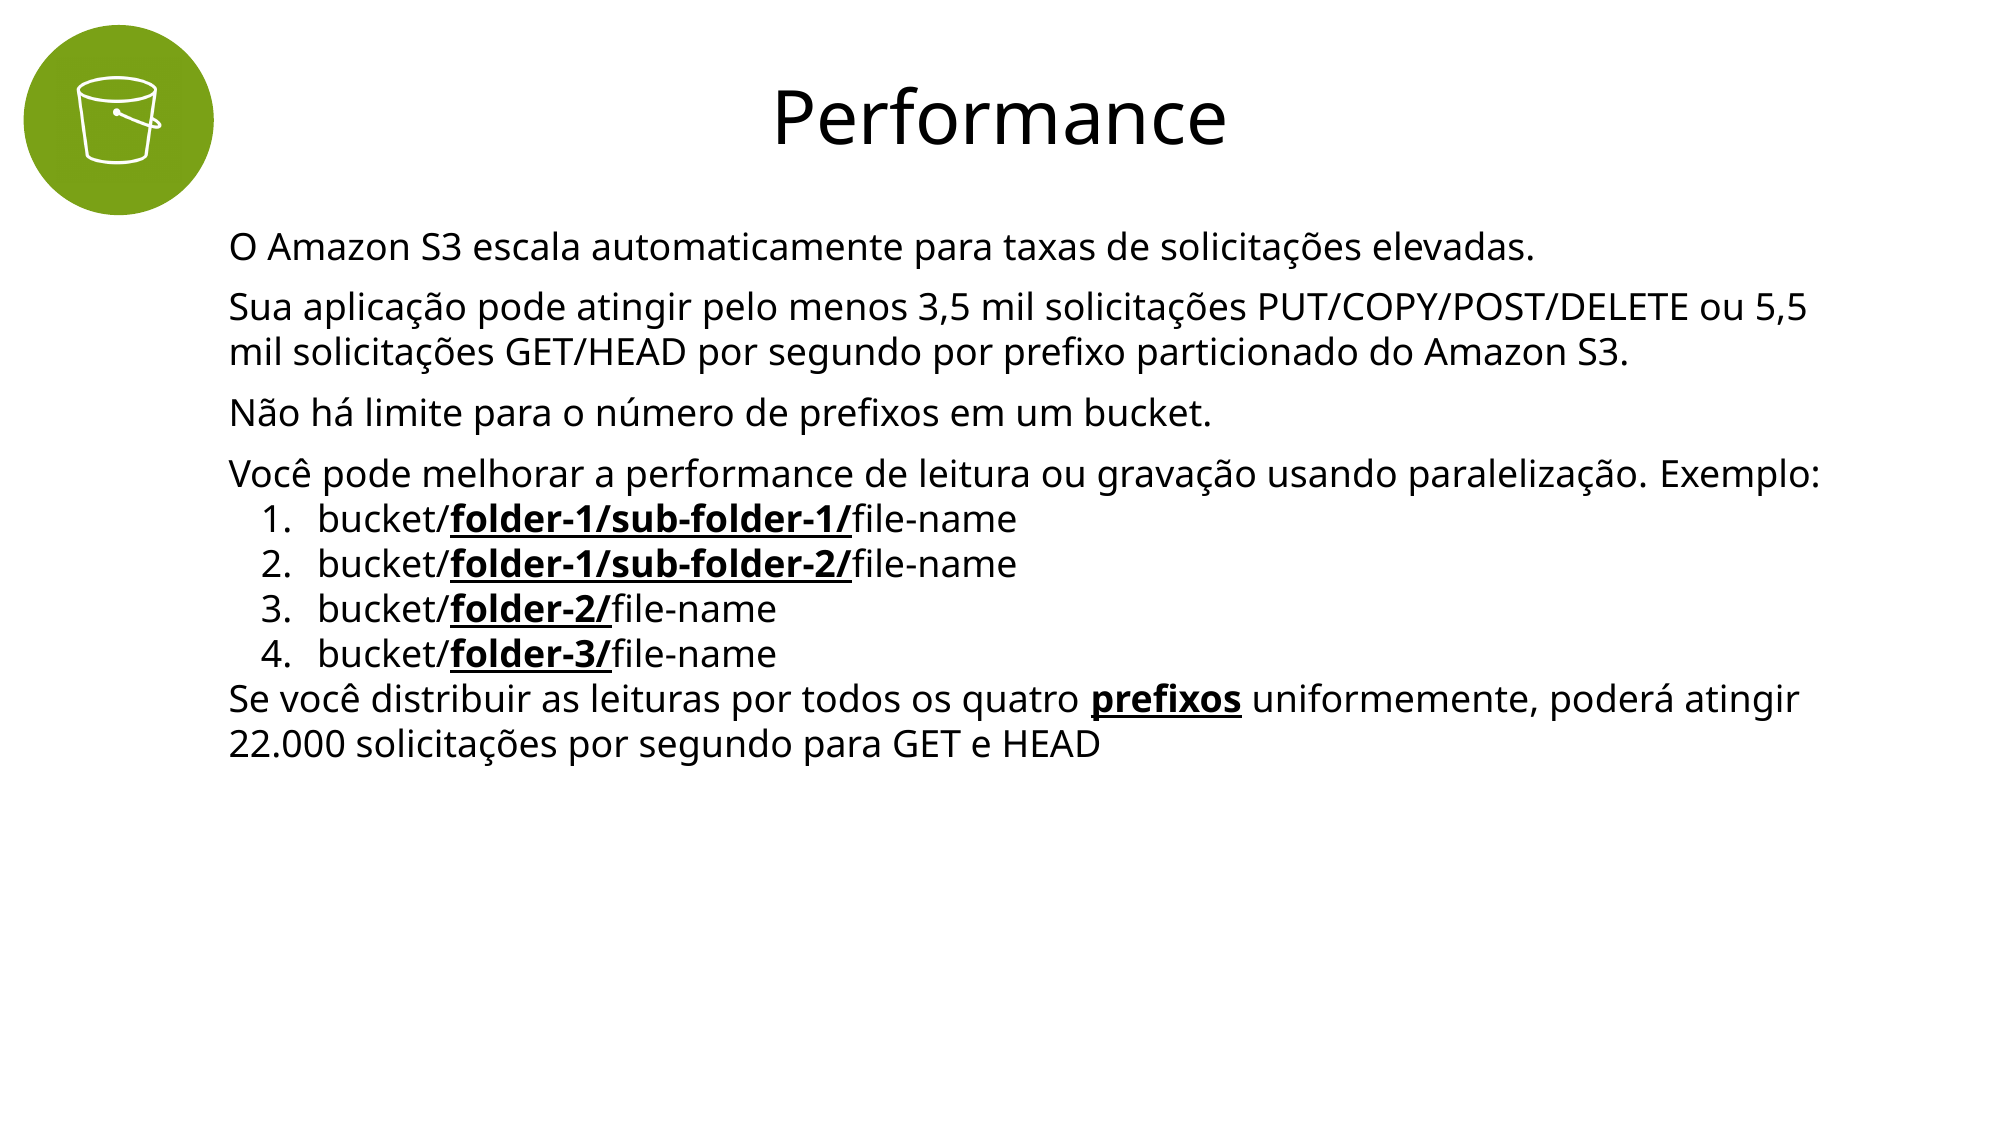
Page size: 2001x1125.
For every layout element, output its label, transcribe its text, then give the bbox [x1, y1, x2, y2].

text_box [23, 24, 215, 216]
text_box Sua aplicação pode atingir pelo menos 3,5 mil solicitações PUT/COPY/POST/DELETE ou 5,5 mil solicitações GET/HEAD por segundo por prefixo particionado do Amazon S3. [213, 275, 1869, 381]
text_box Performance [215, 53, 1865, 188]
text_box Você pode melhorar a performance de leitura ou gravação usando paralelização. Exemplo: bucket/folder-1/sub-folder-1/file-name bucket/folder-1/sub-folder-2/file-name bucket/folder-2/file-name bucket/folder-3/file-name Se você distribuir as leituras por todos os quatro prefixos uniformemente, poderá atingir 22.000 solicitações por segundo para GET e HEAD [213, 442, 1869, 773]
text_box O Amazon S3 escala automaticamente para taxas de solicitações elevadas. [213, 215, 1869, 275]
text_box Não há limite para o número de prefixos em um bucket. [213, 381, 1869, 442]
